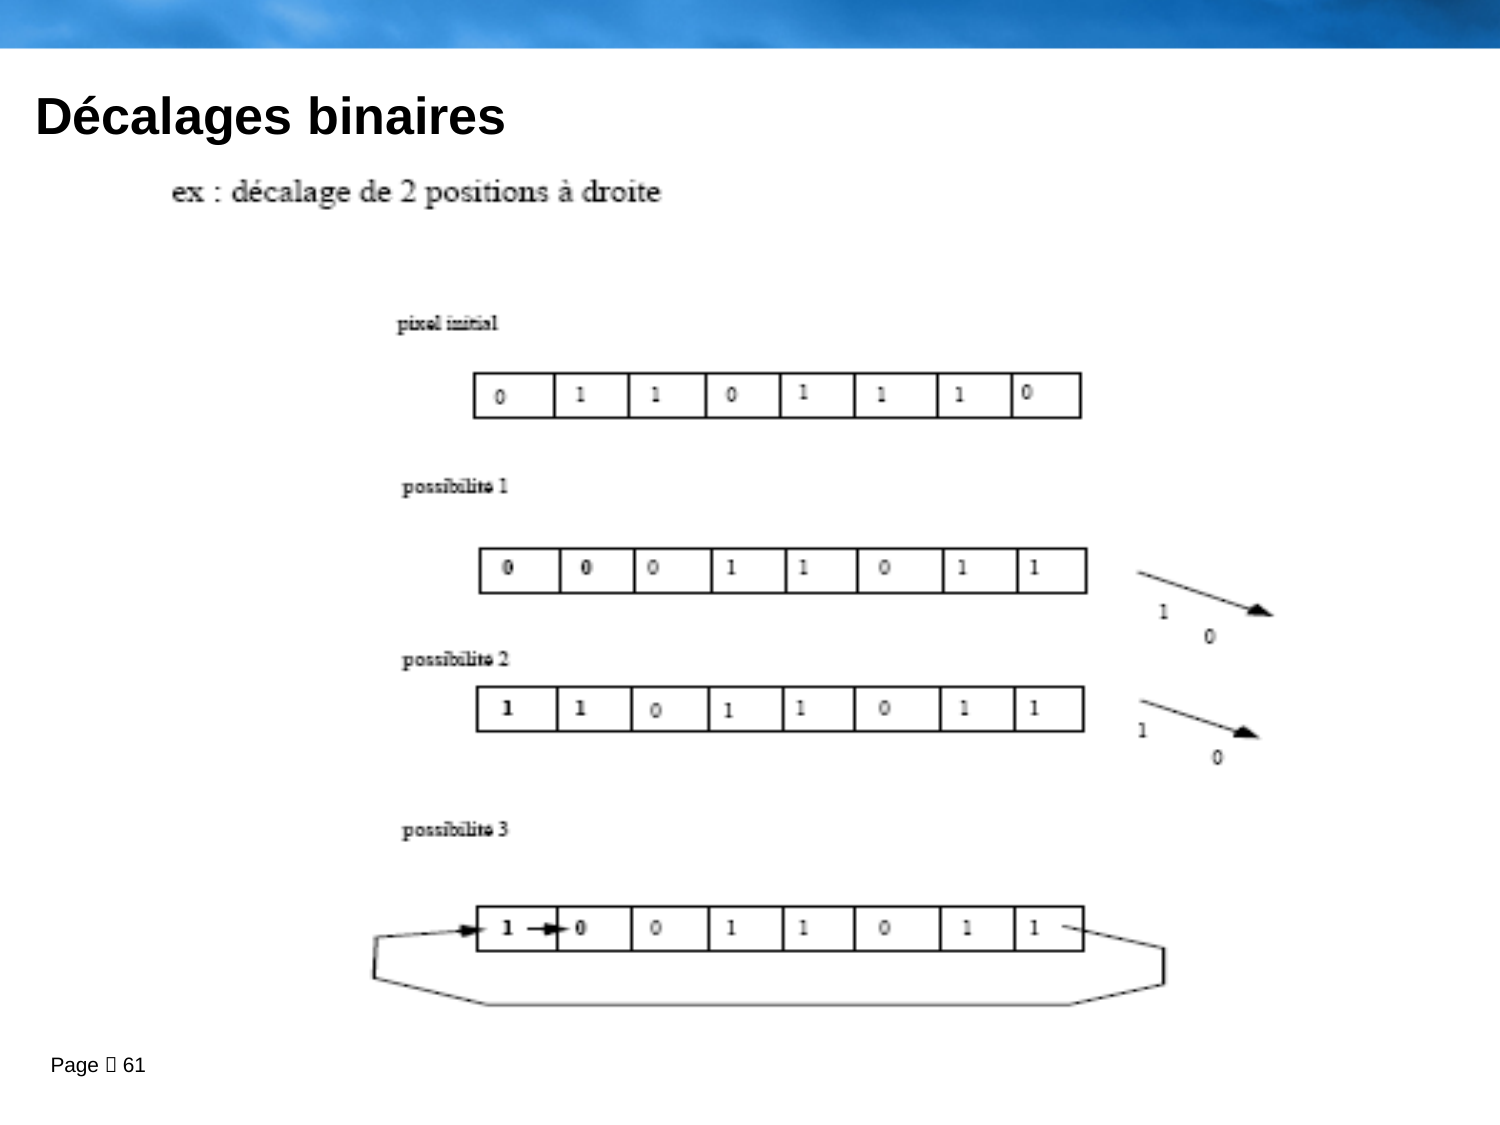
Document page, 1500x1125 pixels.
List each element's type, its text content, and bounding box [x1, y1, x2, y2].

picture [0, 0, 1500, 1125]
title Décalages binaires [34, 81, 1386, 151]
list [128, 163, 1384, 1032]
